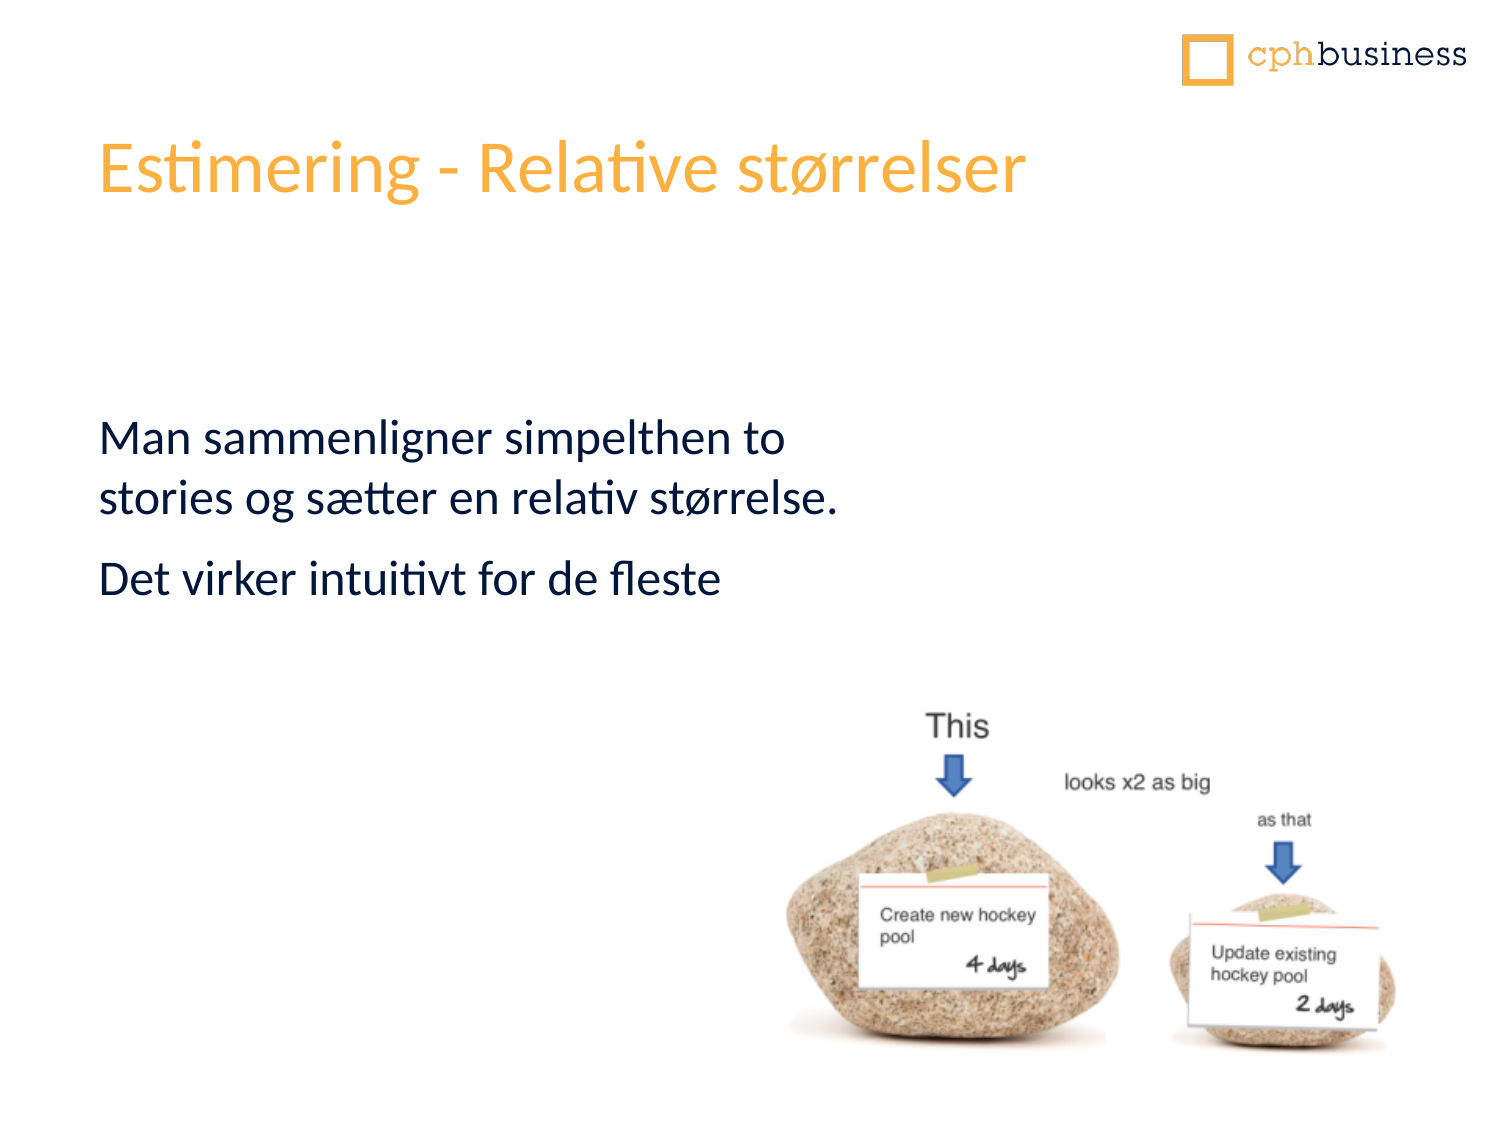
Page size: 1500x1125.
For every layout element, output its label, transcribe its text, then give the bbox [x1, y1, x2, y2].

list Man sammenligner simpelthen to stories og sætter en relativ størrelse. Det virker intuitivt for de fleste [83, 396, 885, 875]
list Estimering - Relative størrelser [83, 109, 1411, 298]
picture [1131, 0, 1500, 137]
picture [701, 688, 1484, 1060]
